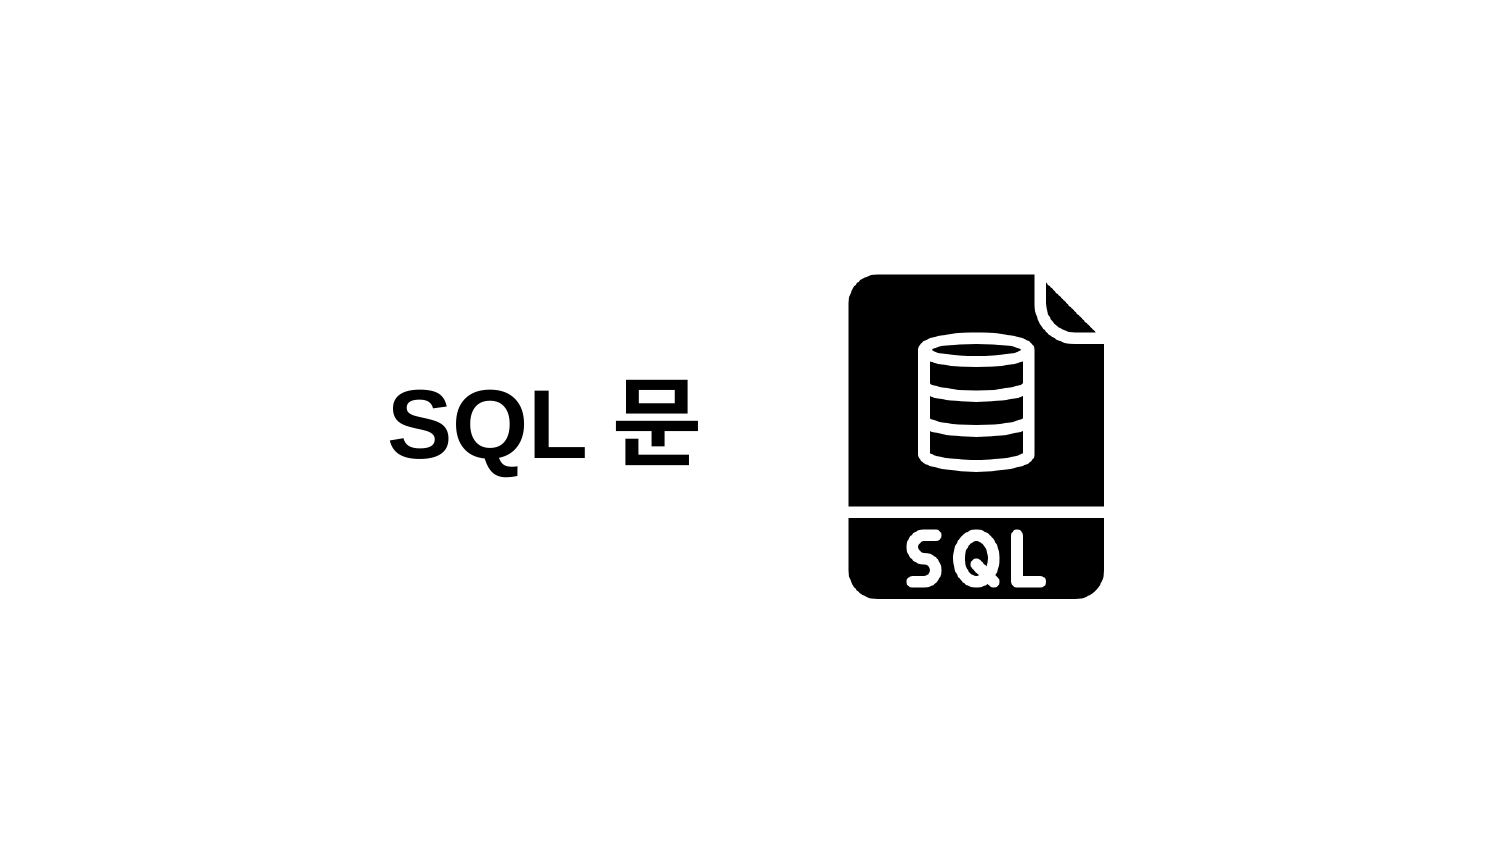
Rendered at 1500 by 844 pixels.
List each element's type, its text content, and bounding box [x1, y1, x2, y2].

text_box SQL문 [205, 345, 785, 498]
picture [790, 250, 1162, 623]
